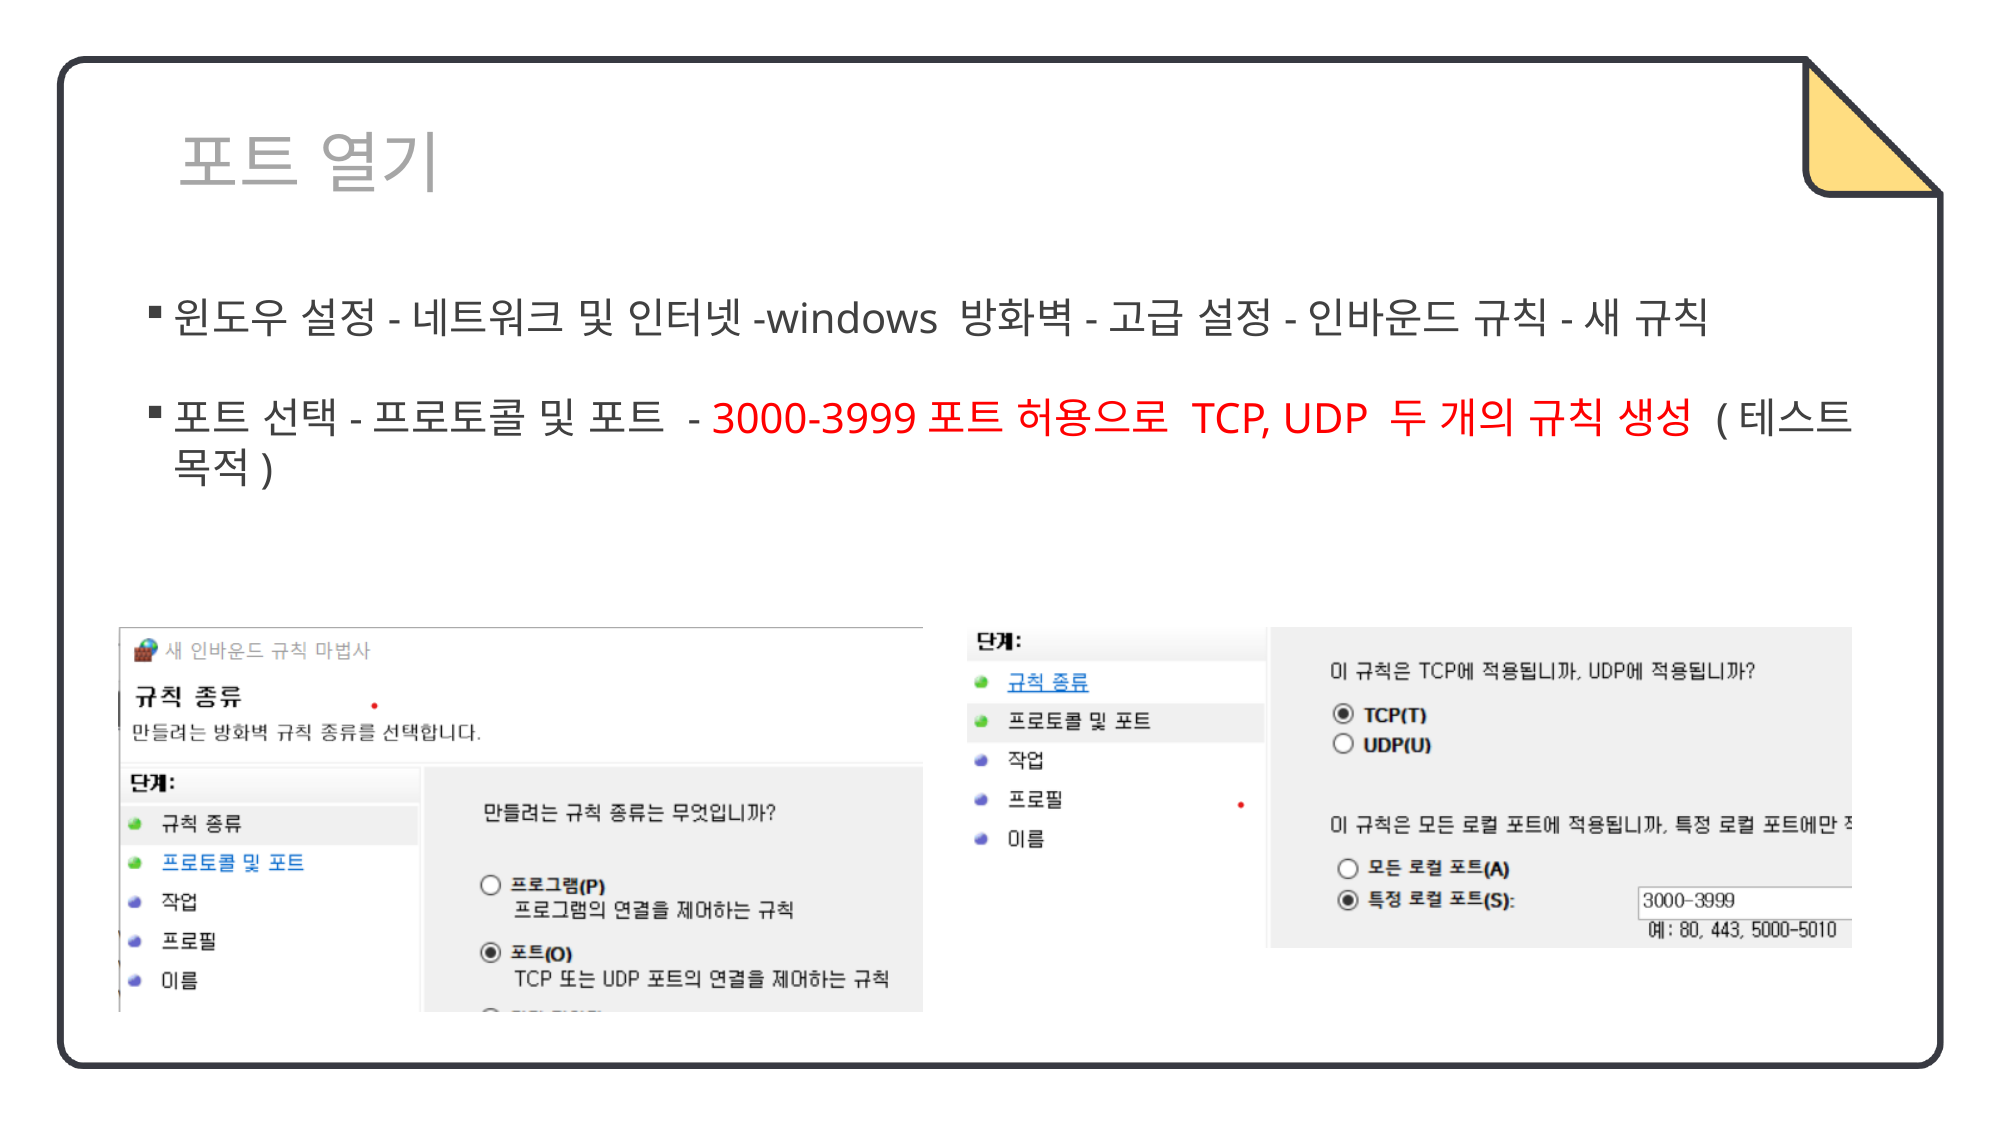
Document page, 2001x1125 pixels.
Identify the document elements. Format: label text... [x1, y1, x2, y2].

text_box 윈도우 설정-네트워크 및 인터넷-windows 방화벽-고급 설정-인바운드 규칙-새 규칙 포트 선택-프로토콜 및 포트 - 3000-3999포트 허용으로 TCP, UDP 두 개의 규칙 생성 (테스트 목적) [130, 284, 1905, 500]
picture [56, 56, 1944, 1069]
text_box 포트 열기 [132, 113, 1750, 208]
